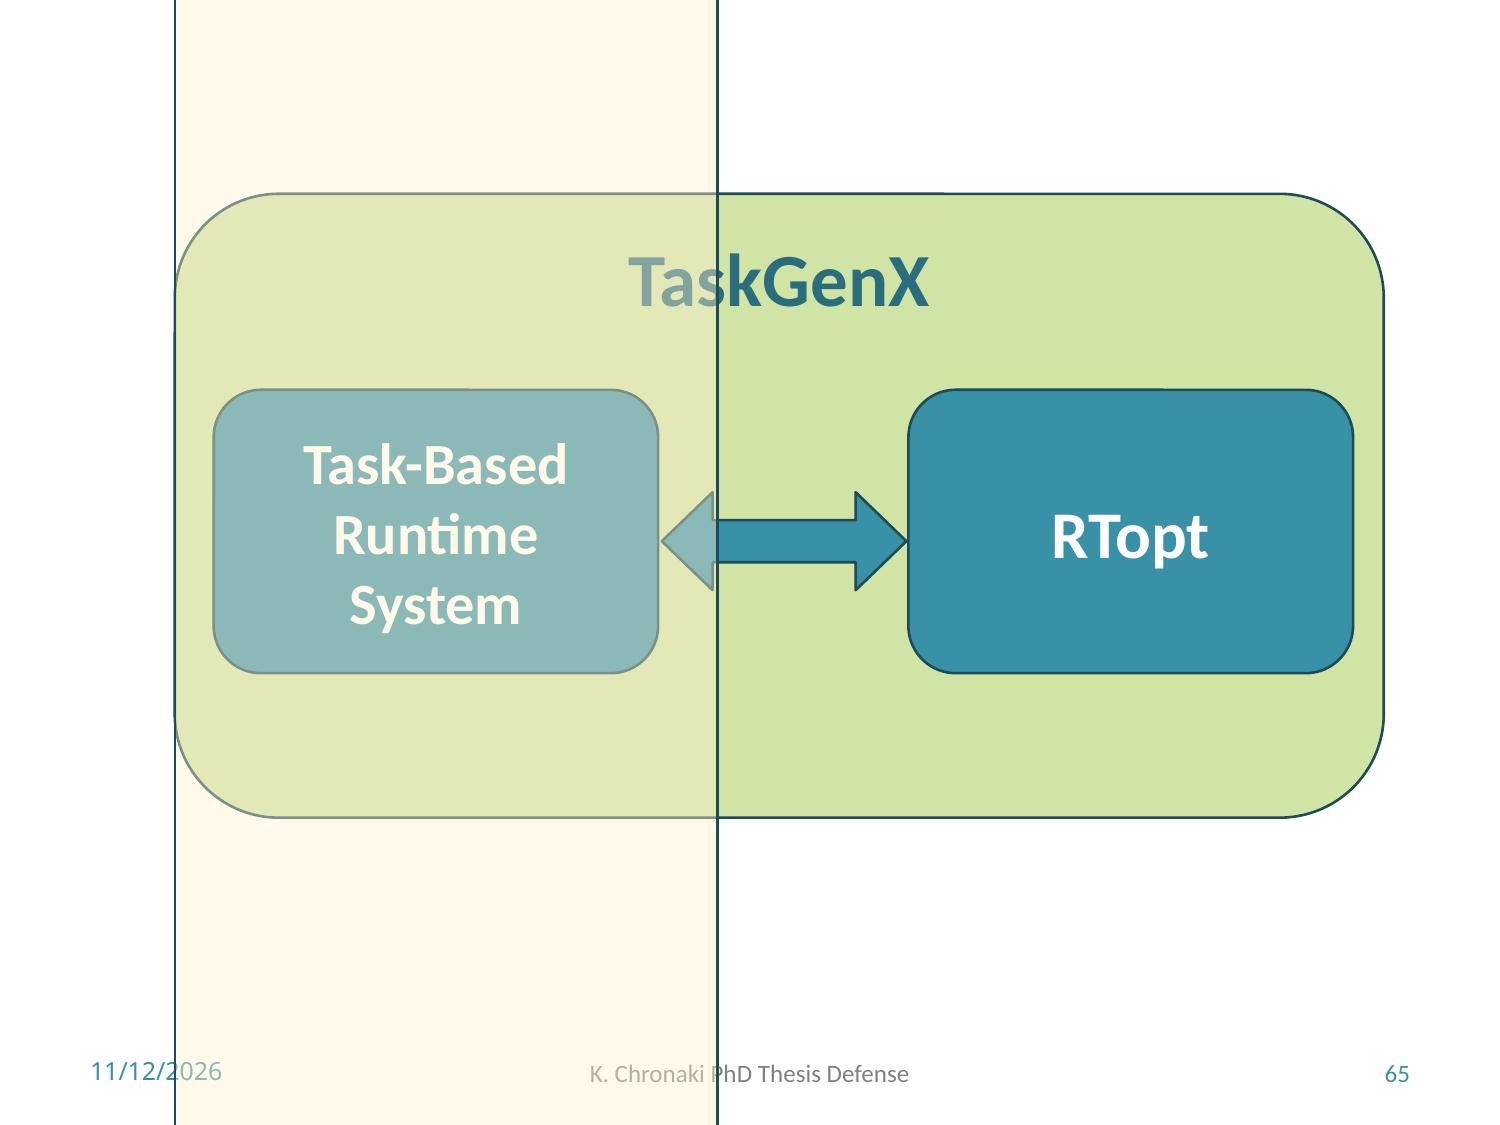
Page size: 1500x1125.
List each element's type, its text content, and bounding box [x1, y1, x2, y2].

slide_number 65 [1074, 1042, 1425, 1103]
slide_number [75, 1042, 174, 1103]
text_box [174, 193, 1384, 818]
text_box [174, 0, 719, 192]
footer K. Chronaki PhD Thesis Defense [719, 1042, 988, 1103]
text_box [174, 826, 719, 1125]
